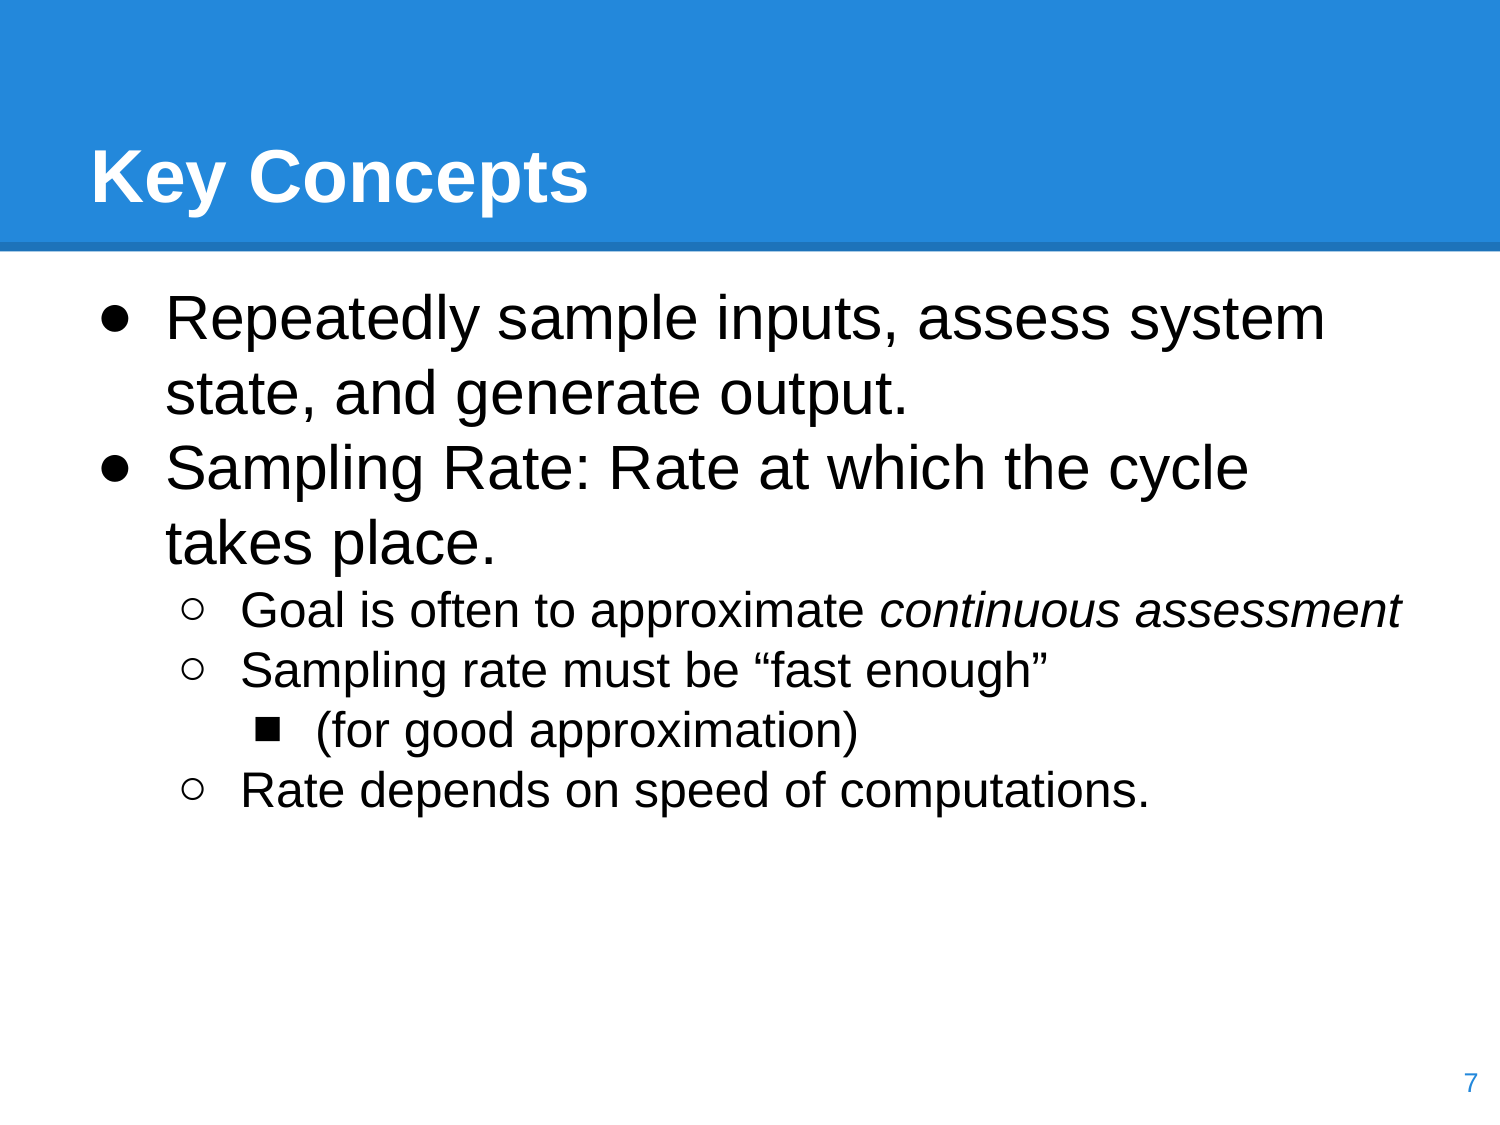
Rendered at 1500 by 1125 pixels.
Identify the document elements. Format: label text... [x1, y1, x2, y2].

title Key Concepts [75, 45, 1425, 233]
slide_number ‹#› [1403, 1038, 1494, 1125]
list Repeatedly sample inputs, assess system state, and generate output. Sampling Rate: Rate at which the cycle takes place. Goal is often to approximate continuous assessment Sampling rate must be “fast enough” (for good approximation) Rate depends on speed of computations. [75, 262, 1425, 1078]
